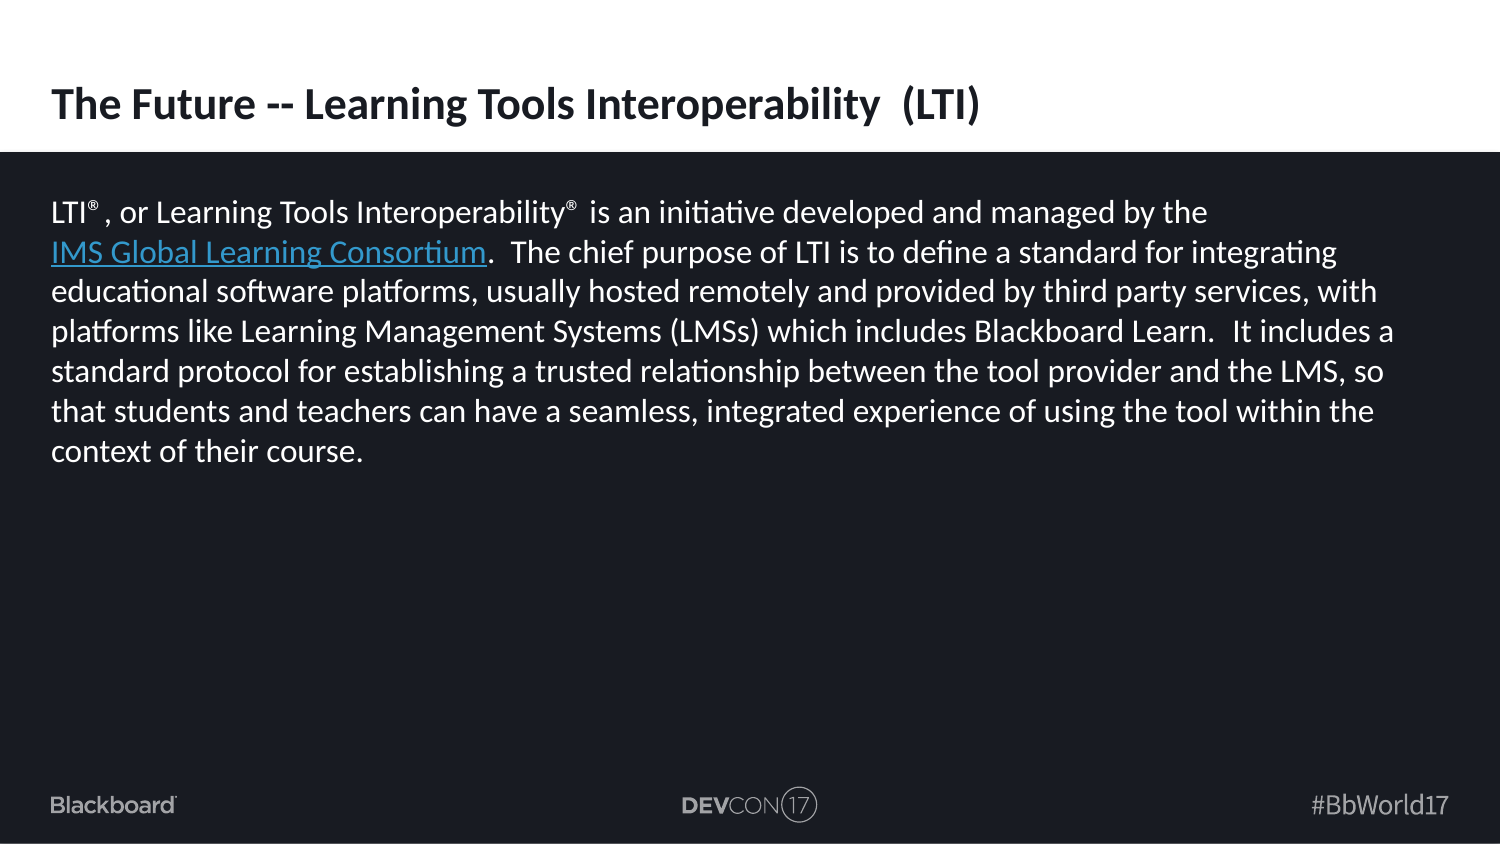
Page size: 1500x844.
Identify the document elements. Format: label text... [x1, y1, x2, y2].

title The Future -- Learning Tools Interoperability (LTI) [51, 35, 1449, 130]
list LTI®, or Learning Tools Interoperability® is an initiative developed and managed by the IMS Global Learning Consortium. The chief purpose of LTI is to define a standard for integrating educational software platforms, usually hosted remotely and provided by third party services, with platforms like Learning Management Systems (LMSs) which includes Blackboard Learn. It includes a standard protocol for establishing a trusted relationship between the tool provider and the LMS, so that students and teachers can have a seamless, integrated experience of using the tool within the context of their course. [51, 190, 1449, 766]
